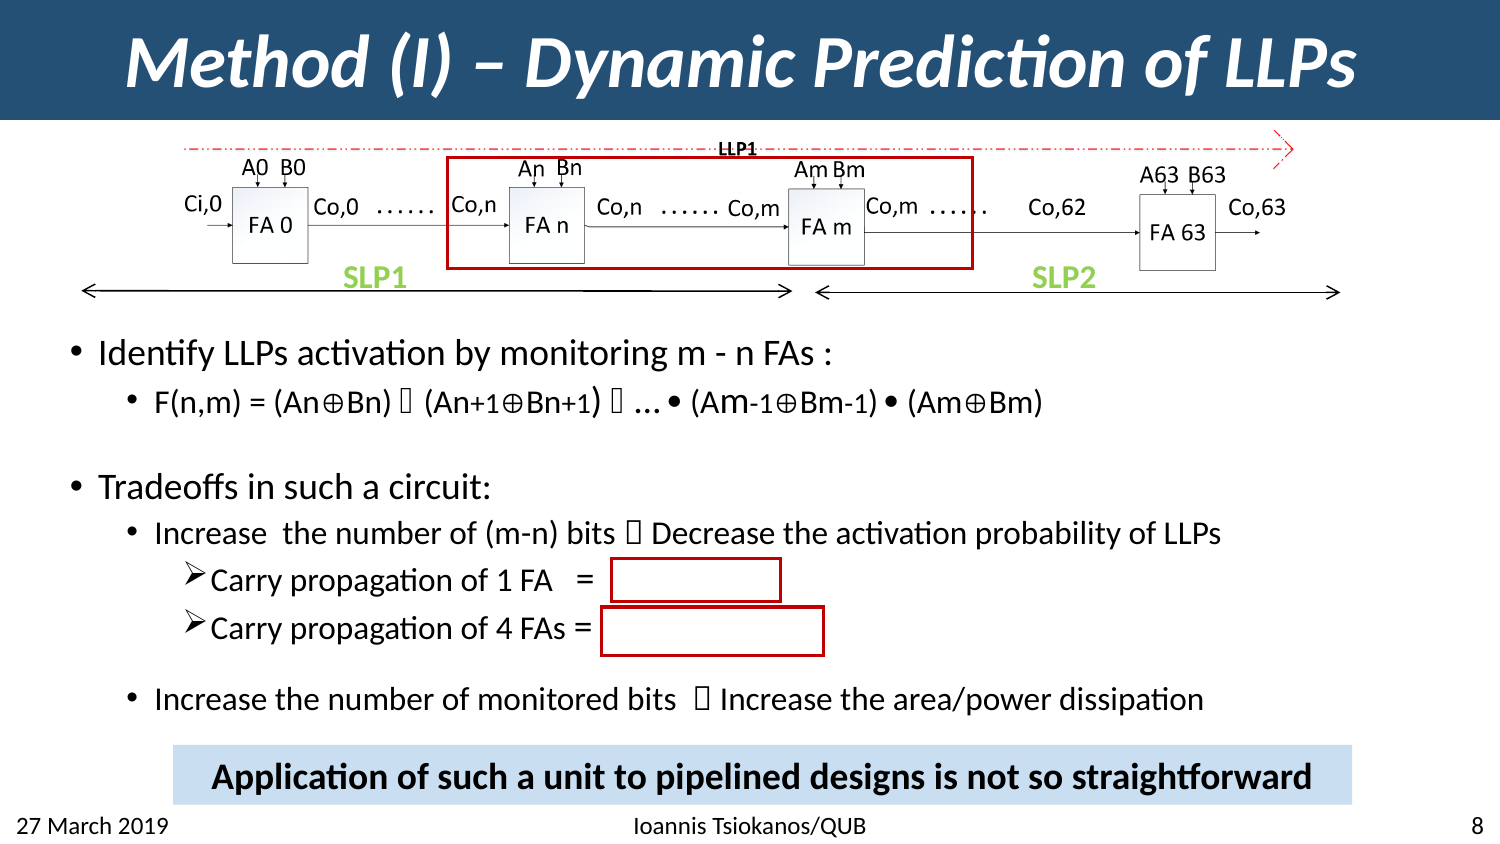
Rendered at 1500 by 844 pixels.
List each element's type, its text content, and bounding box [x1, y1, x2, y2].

title Method (I) – Dynamic Prediction of LLPs [22, 15, 1478, 111]
picture [171, 128, 1299, 271]
footer Ioannis Tsiokanos/QUB [496, 805, 1004, 844]
text_box Application of such a unit to pipelined designs is not so straightforward [173, 744, 1353, 805]
text_box SLP2 [1017, 293, 1153, 303]
text_box SLP2 [1017, 271, 1153, 292]
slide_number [1, 801, 387, 844]
slide_number 8 [1113, 801, 1499, 844]
text_box [600, 606, 825, 656]
text_box SLP1 [328, 271, 460, 290]
text_box SLP1 [328, 291, 460, 303]
text_box [611, 557, 781, 602]
